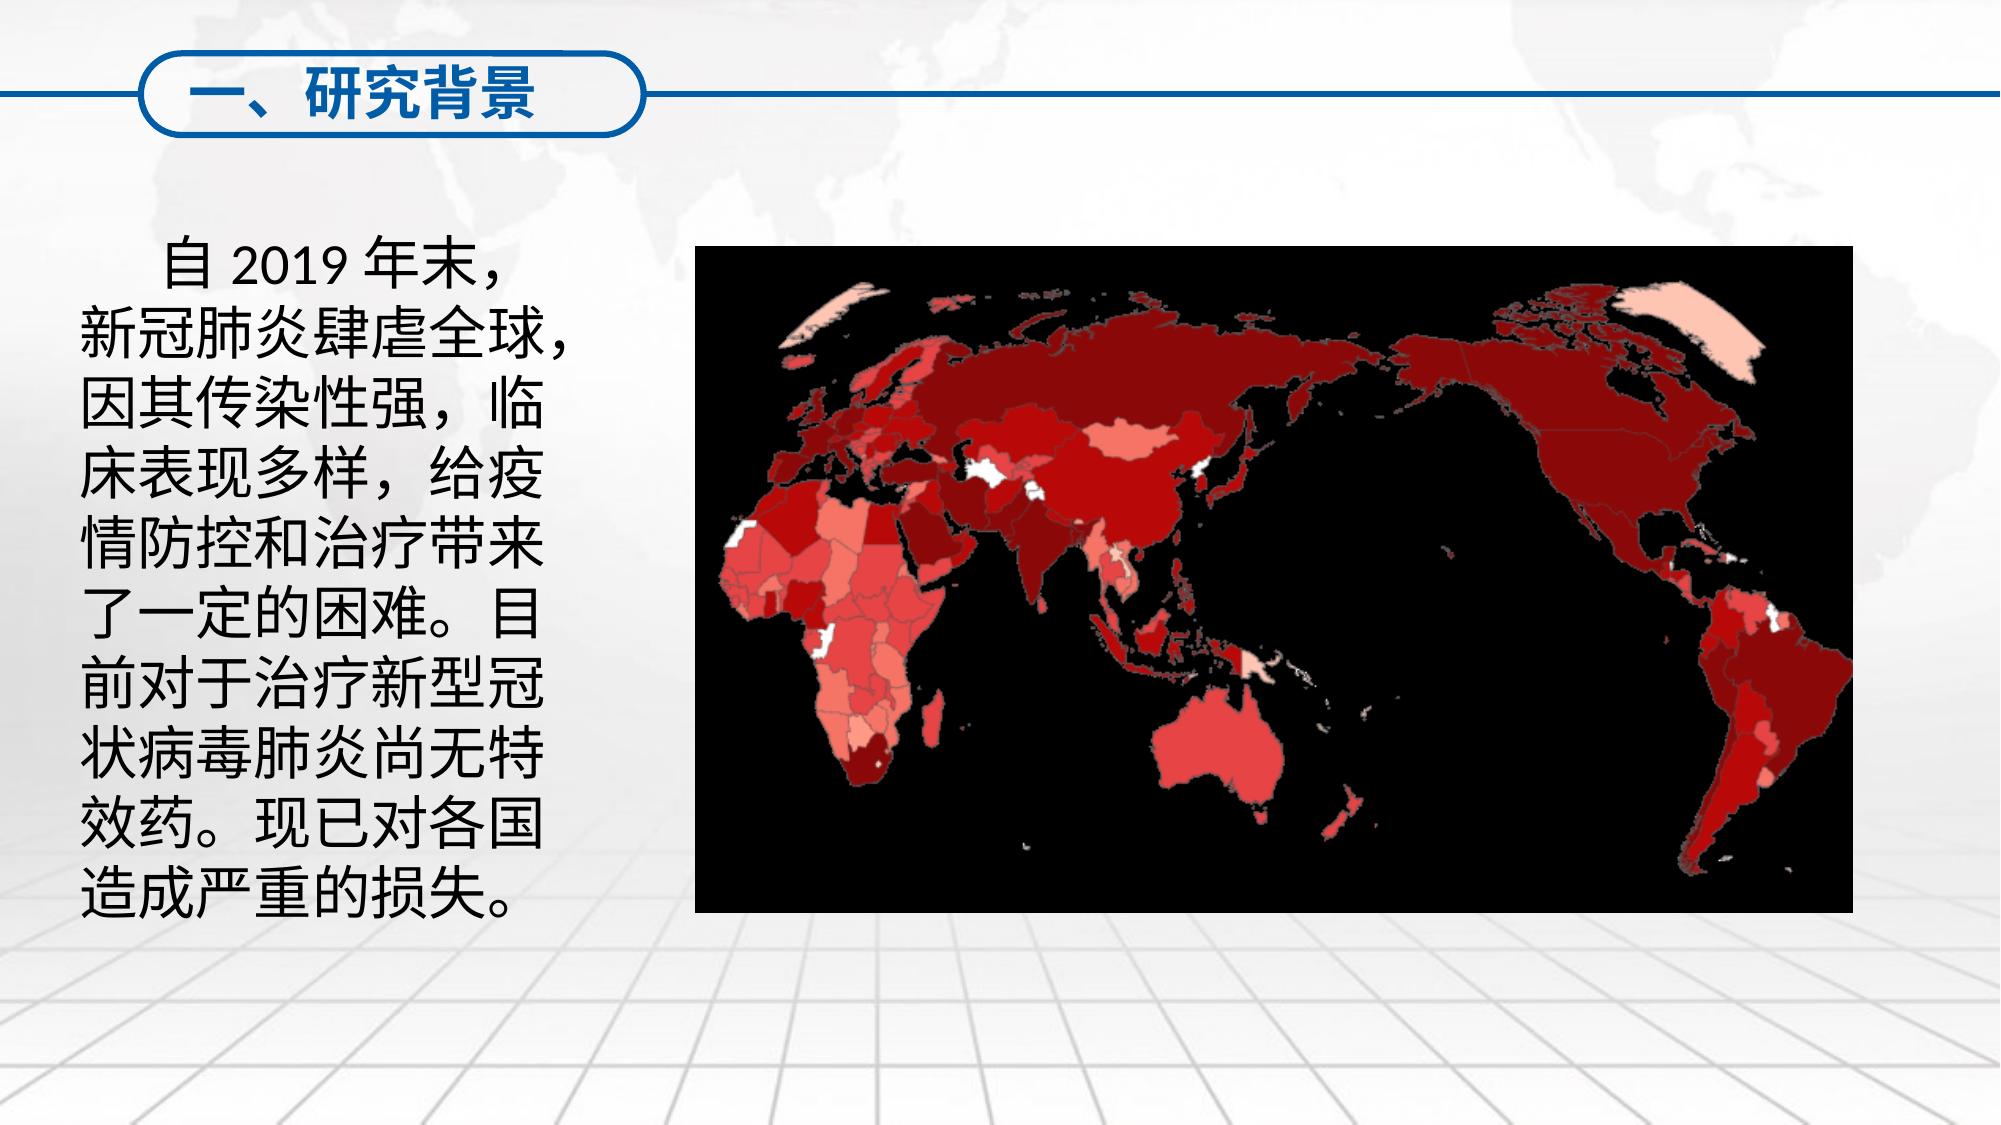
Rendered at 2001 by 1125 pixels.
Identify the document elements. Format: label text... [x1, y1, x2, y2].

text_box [109, 49, 644, 136]
picture [0, 0, 2001, 1125]
text_box 自2019年末，新冠肺炎肆虐全球，因其传染性强，临床表现多样，给疫情防控和治疗带来了一定的困难。目前对于治疗新型冠状病毒肺炎尚无特效药。现已对各国造成严重的损失。 [64, 218, 564, 934]
